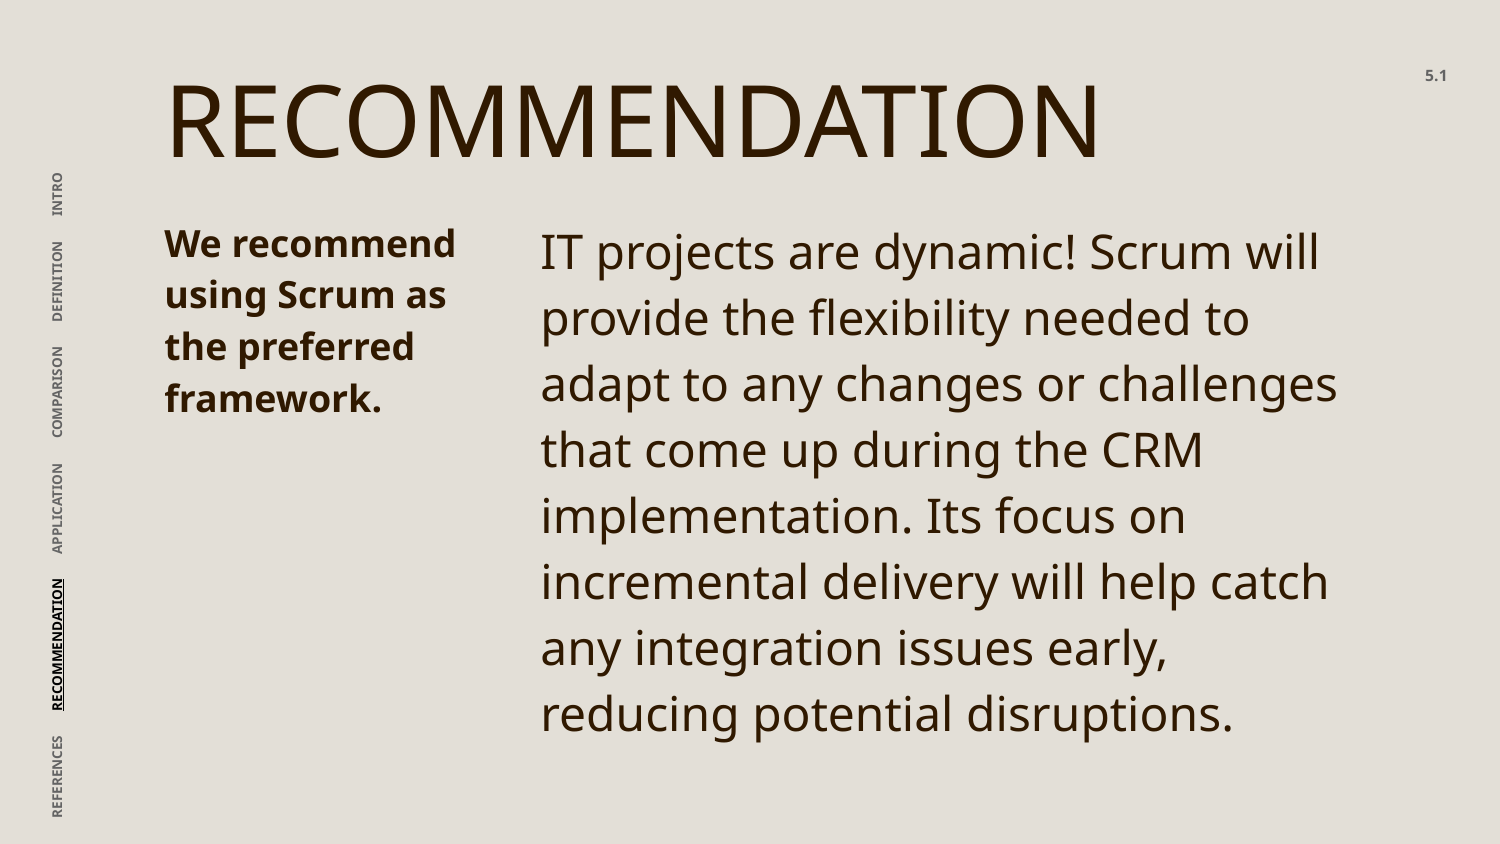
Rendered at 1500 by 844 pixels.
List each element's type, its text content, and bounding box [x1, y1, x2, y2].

slide_number 5.1 [1392, 42, 1463, 107]
title RECOMMENDATION [149, 42, 1316, 198]
list We recommend using Scrum as the preferred framework. [149, 198, 512, 444]
list IT projects are dynamic! Scrum will provide the flexibility needed to adapt to any changes or challenges that come up during the CRM implementation. Its focus on incremental delivery will help catch any integration issues early, reducing potential disruptions. [525, 197, 1392, 785]
subtitle REFERENCES RECOMMENDATION APPLICATION COMPARISON DEFINITION INTRO [20, 10, 79, 834]
